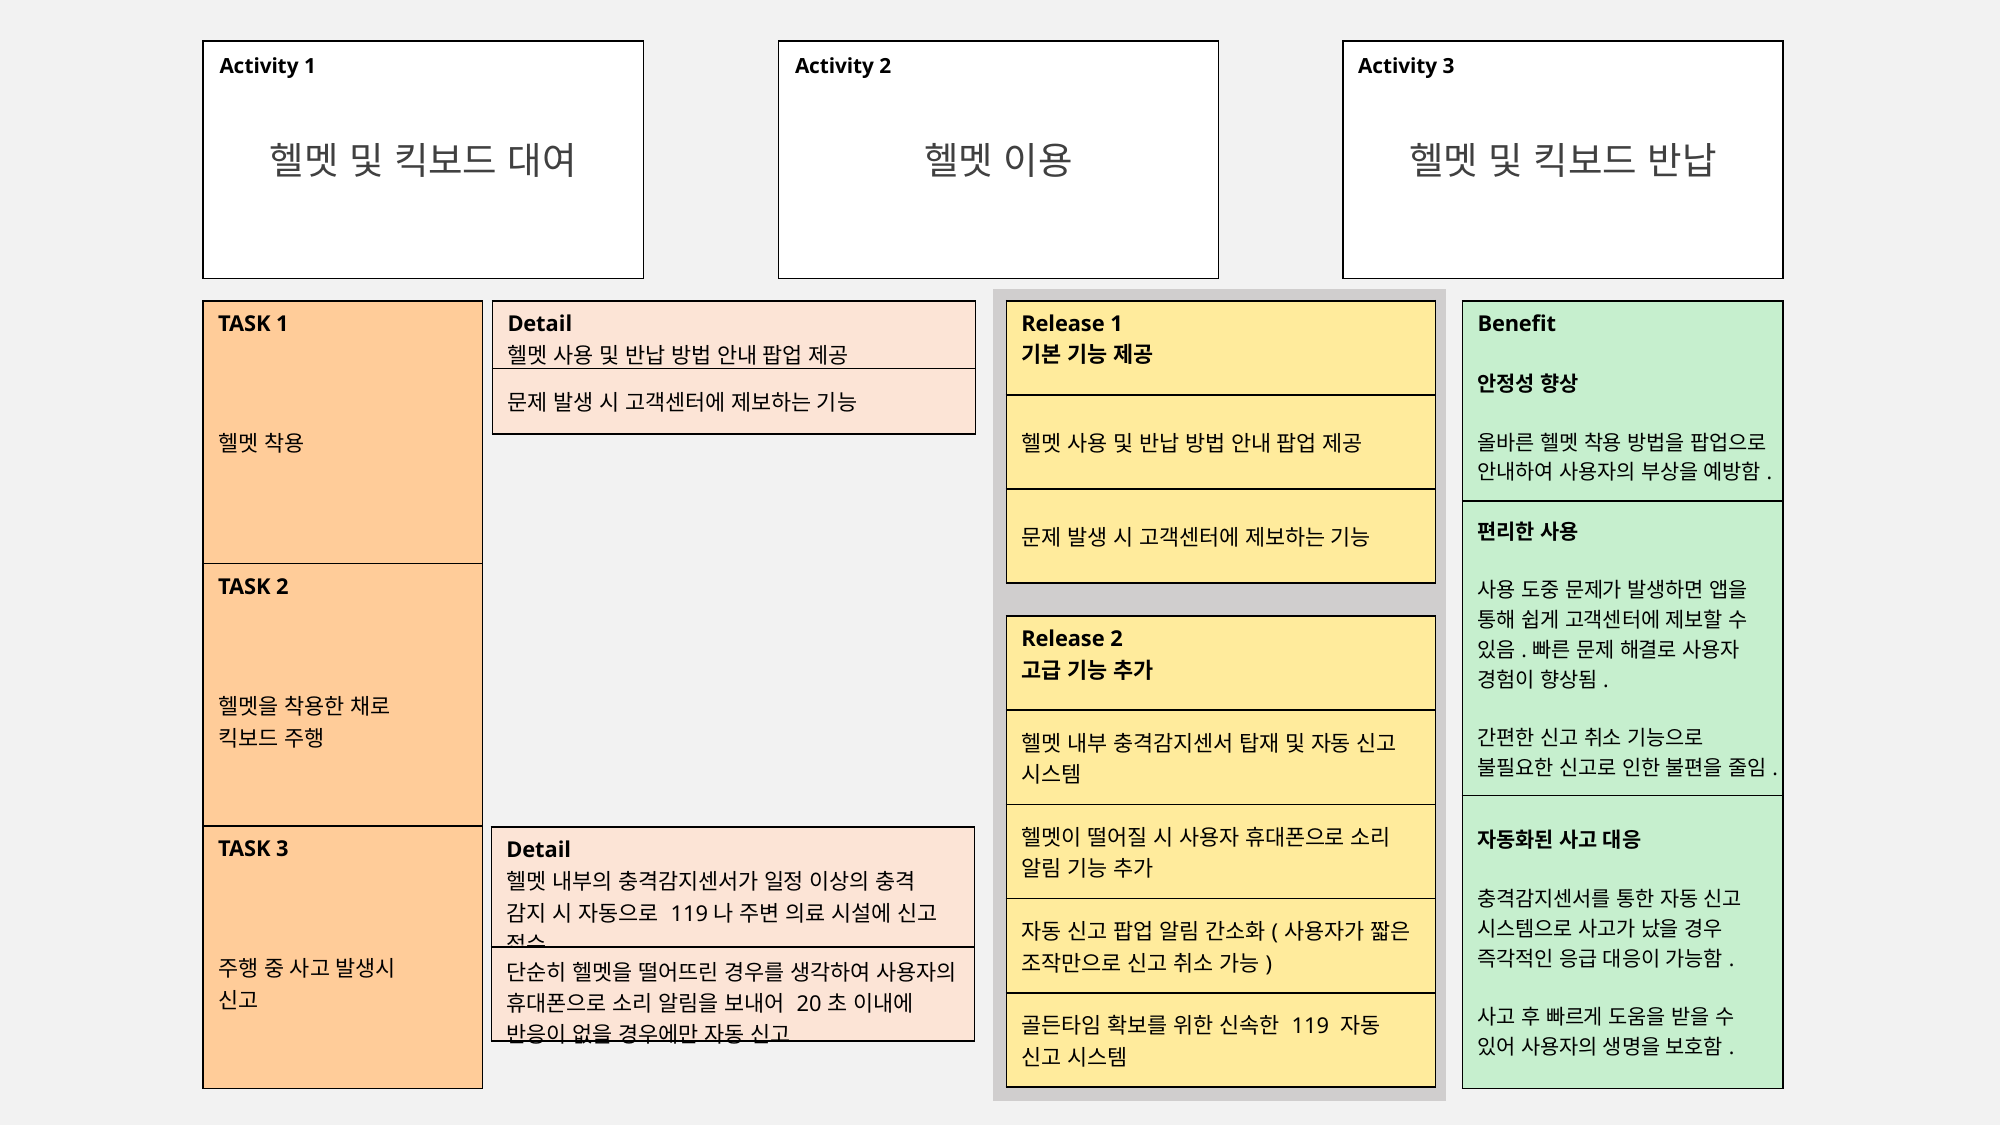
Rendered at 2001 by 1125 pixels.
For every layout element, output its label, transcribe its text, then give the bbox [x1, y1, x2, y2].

table_cell 골든타임 확보를 위한 신속한 119 자동 신고 시스템 [1007, 994, 1435, 1086]
table_cell 헬멧이 떨어질 시 사용자 휴대폰으로 소리 알림 기능 추가 [1007, 805, 1435, 898]
table_cell 헬멧 사용 및 반납 방법 안내 팝업 제공 [1007, 396, 1435, 488]
table_header Release 1 기본 기능 제공 [1007, 302, 1435, 394]
table_header Benefit 안정성 향상 올바른 헬멧 착용 방법을 팝업으로 안내하여 사용자의 부상을 예방함. [1463, 302, 1782, 500]
text_box [992, 288, 1447, 1102]
table_cell 문제 발생 시 고객센터에 제보하는 기능 [493, 369, 975, 433]
table_cell 문제 발생 시 고객센터에 제보하는 기능 [1007, 490, 1435, 582]
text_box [778, 40, 1219, 279]
table_cell 단순히 헬멧을 떨어뜨린 경우를 생각하여 사용자의 휴대폰으로 소리 알림을 보내어 20초 이내에 반응이 없을 경우에만 자동 신고 [492, 948, 974, 1040]
table_header TASK 1 헬멧 착용 [204, 302, 482, 563]
table_header Detail 헬멧 사용 및 반납 방법 안내 팝업 제공 [493, 302, 975, 368]
table_cell 헬멧 내부 충격감지센서 탑재 및 자동 신고 시스템 [1007, 711, 1435, 804]
table_header Release 2 고급 기능 추가 [1007, 617, 1435, 709]
table_cell 자동화된 사고 대응 충격감지센서를 통한 자동 신고 시스템으로 사고가 났을 경우 즉각적인 응급 대응이 가능함. 사고 후 빠르게 도움을 받을 수 있어 사용자의 생명을 보호함. [1463, 796, 1782, 1088]
table_cell 자동 신고 팝업 알림 간소화(사용자가 짧은 조작만으로 신고 취소 가능) [1007, 899, 1435, 992]
table_header Detail 헬멧 내부의 충격감지센서가 일정 이상의 충격 감지 시 자동으로 119나 주변 의료 시설에 신고 접수 [492, 828, 974, 946]
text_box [203, 40, 644, 279]
table_cell 편리한 사용 사용 도중 문제가 발생하면 앱을 통해 쉽게 고객센터에 제보할 수 있음.빠른 문제 해결로 사용자 경험이 향상됨. 간편한 신고 취소 기능으로 불필요한 신고로 인한 불편을 줄임. [1463, 502, 1782, 795]
table_cell TASK 2 헬멧을 착용한 채로 킥보드 주행 [204, 564, 482, 825]
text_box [1342, 40, 1784, 279]
table_cell TASK 3 주행 중 사고 발생시 신고 [204, 827, 482, 1088]
